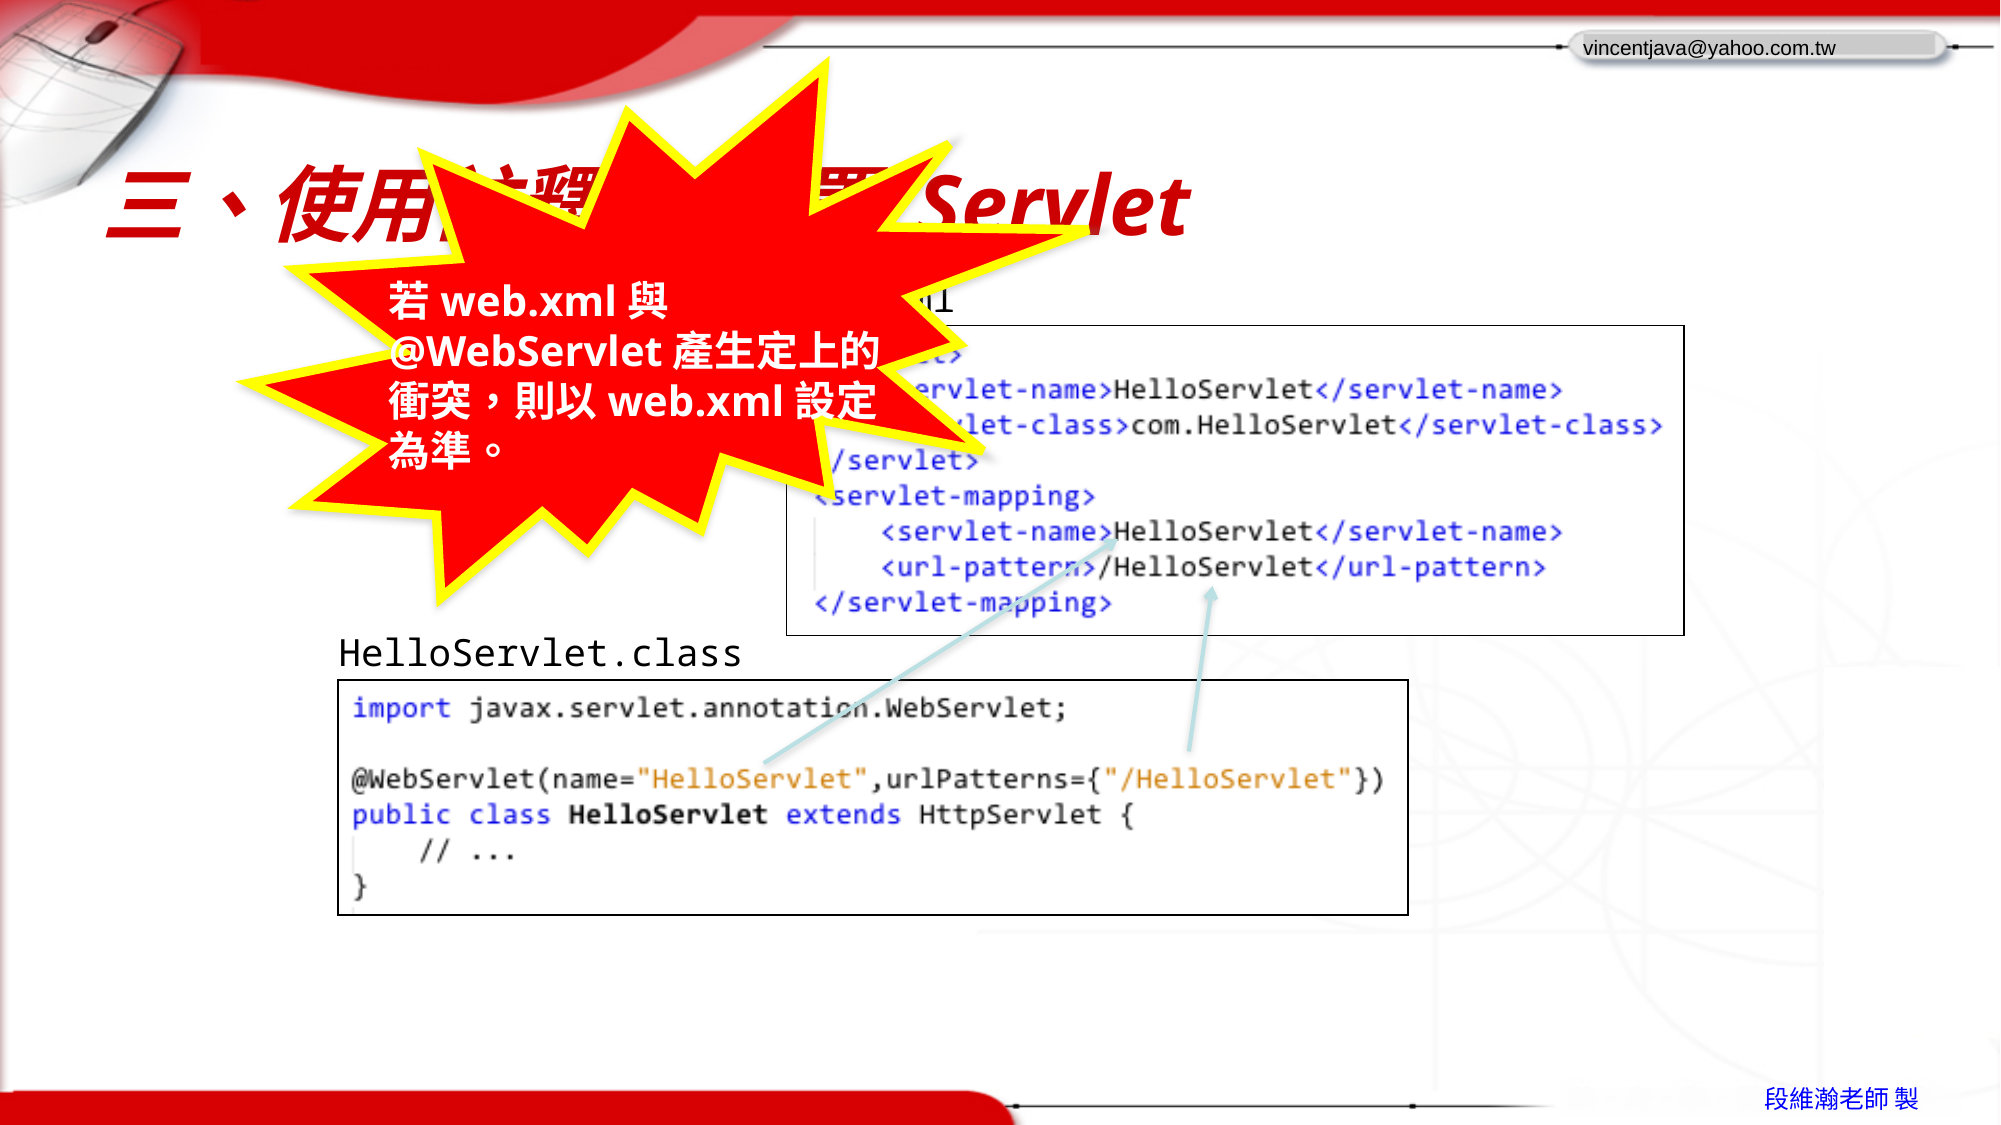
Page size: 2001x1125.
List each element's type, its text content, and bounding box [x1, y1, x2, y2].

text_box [763, 538, 1213, 764]
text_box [338, 266, 1684, 915]
title 三、使用註釋@配置 Servlet [86, 136, 244, 268]
title 三、使用註釋@配置 Servlet [1094, 136, 1887, 268]
picture [0, 0, 2001, 1125]
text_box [249, 66, 1089, 599]
